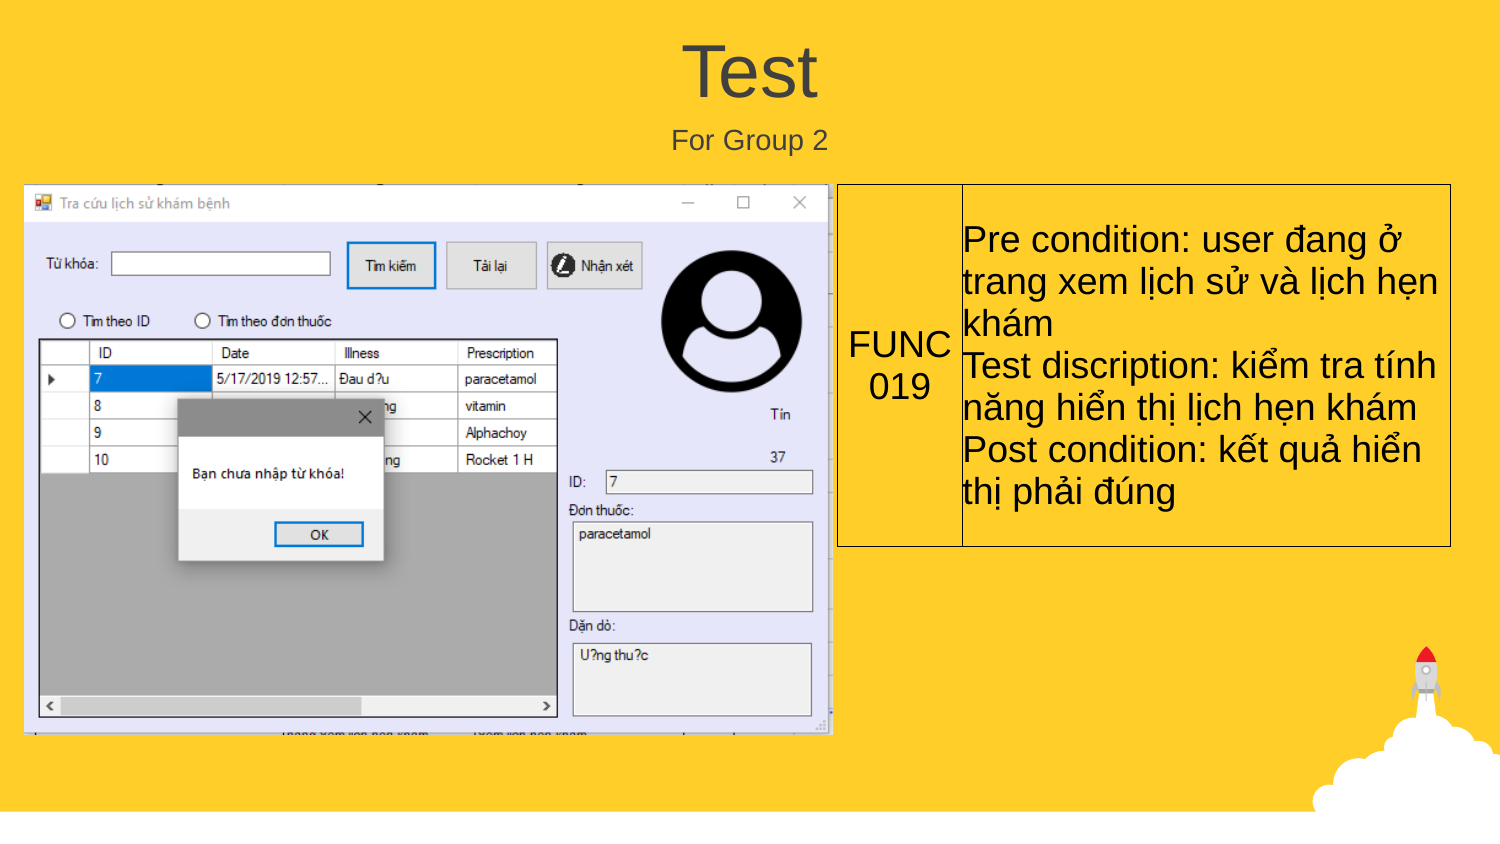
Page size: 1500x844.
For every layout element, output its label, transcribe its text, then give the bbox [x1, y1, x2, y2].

table_header FUNC 019 [838, 185, 962, 546]
table_header Pre condition: user đang ở trang xem lịch sử và lịch hẹn khám Test discription: kiểm tra tính năng hiển thị lịch hẹn khám Post condition: kết quả hiển thị phải đúng [963, 185, 1450, 546]
list For Group 2 [0, 114, 1500, 162]
list Test [0, 20, 1500, 114]
picture [24, 184, 833, 735]
